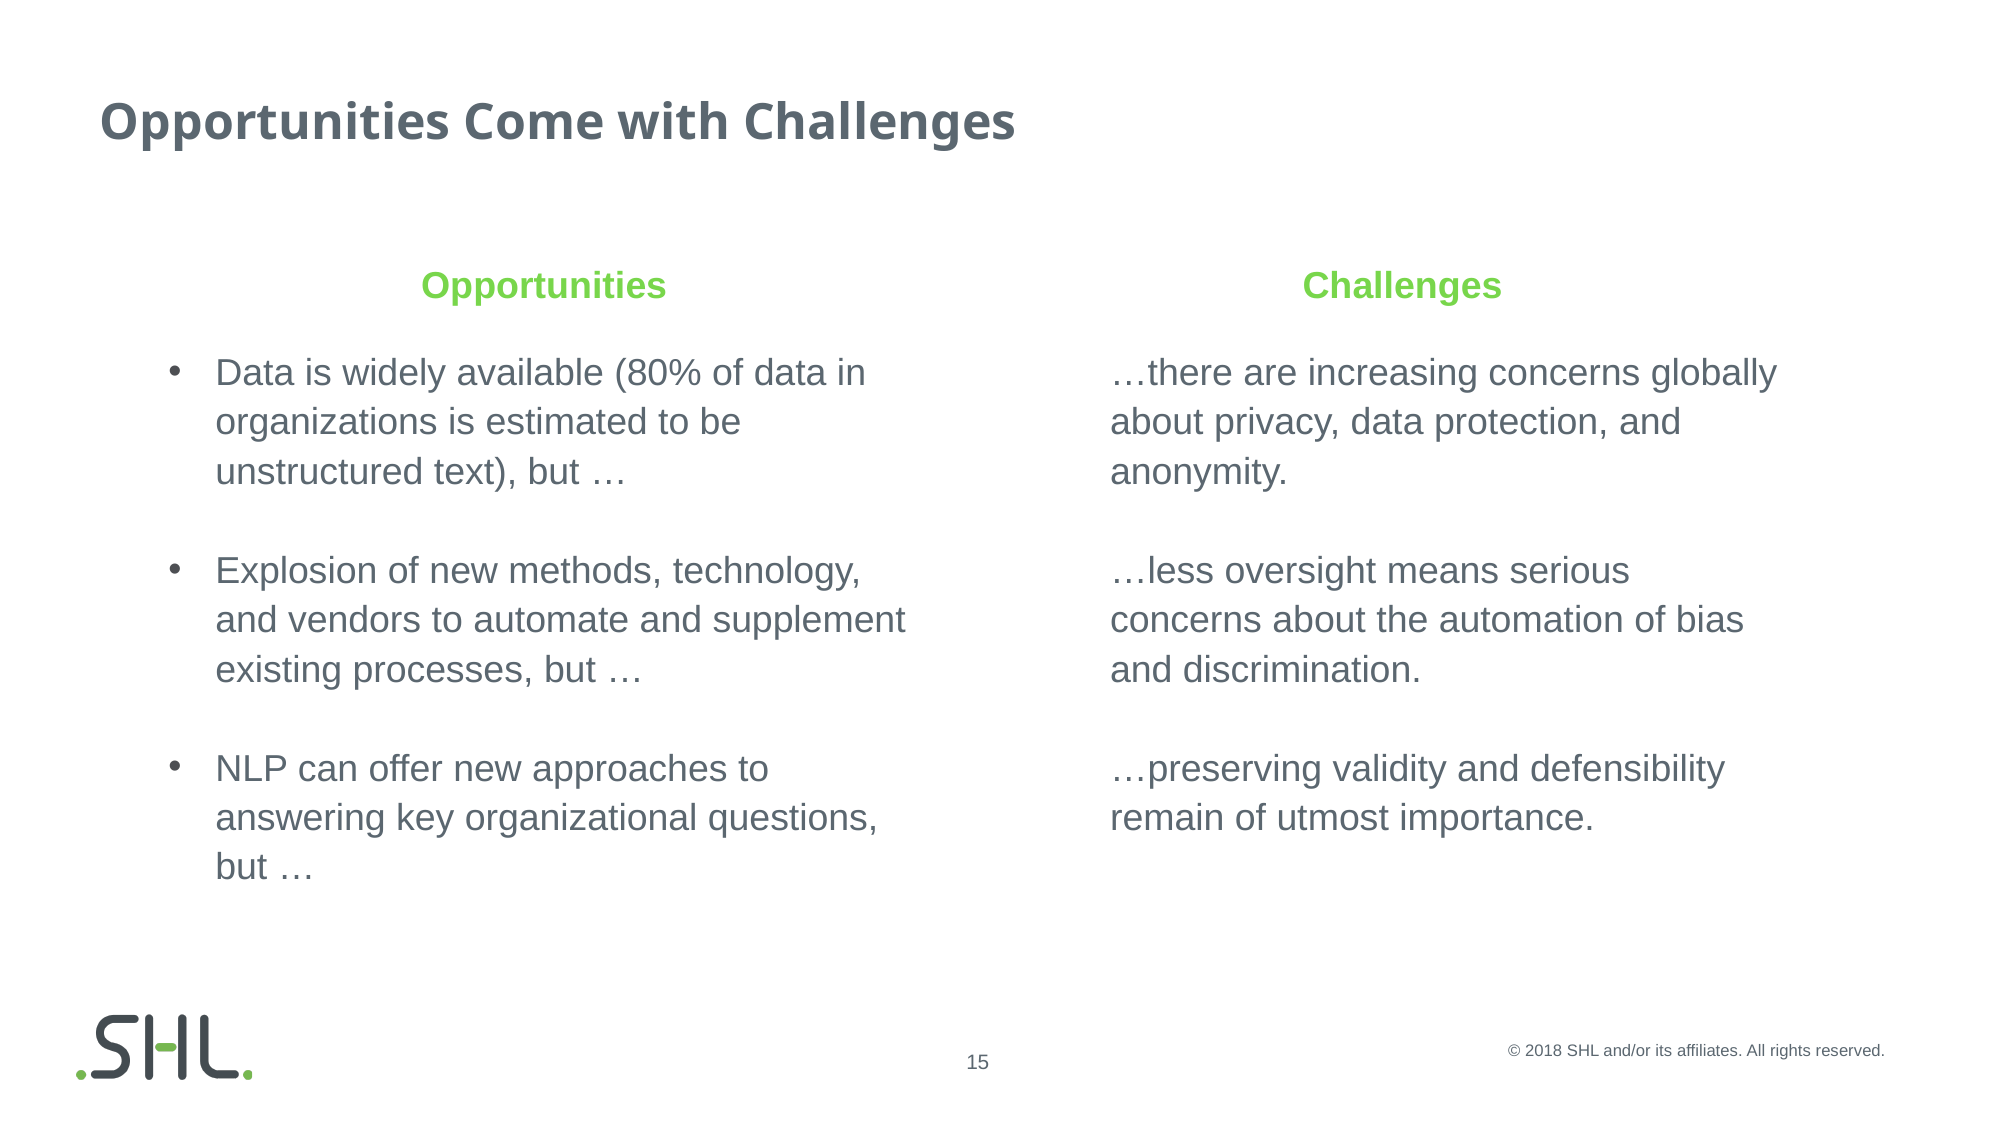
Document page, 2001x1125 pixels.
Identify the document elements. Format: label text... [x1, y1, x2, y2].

title Opportunities Come with Challenges [99, 59, 1900, 157]
list Data is widely available (80% of data in organizations is estimated to be unstructured text), but … Explosion of new methods, technology, and vendors to automate and supplement existing processes, but … NLP can offer new approaches to answering key organizational questions, but … [153, 335, 944, 781]
text_box Opportunities [153, 261, 935, 307]
text_box …there are increasing concerns globally about privacy, data protection, and anonymity. …less oversight means serious concerns about the automation of bias and discrimination. …preserving validity and defensibility remain of utmost importance. [1095, 335, 1793, 781]
footer © 2018 SHL and/or its affiliates. All rights reserved. [470, 1014, 1901, 1089]
picture [76, 1014, 253, 1089]
text_box Challenges [1012, 261, 1793, 307]
